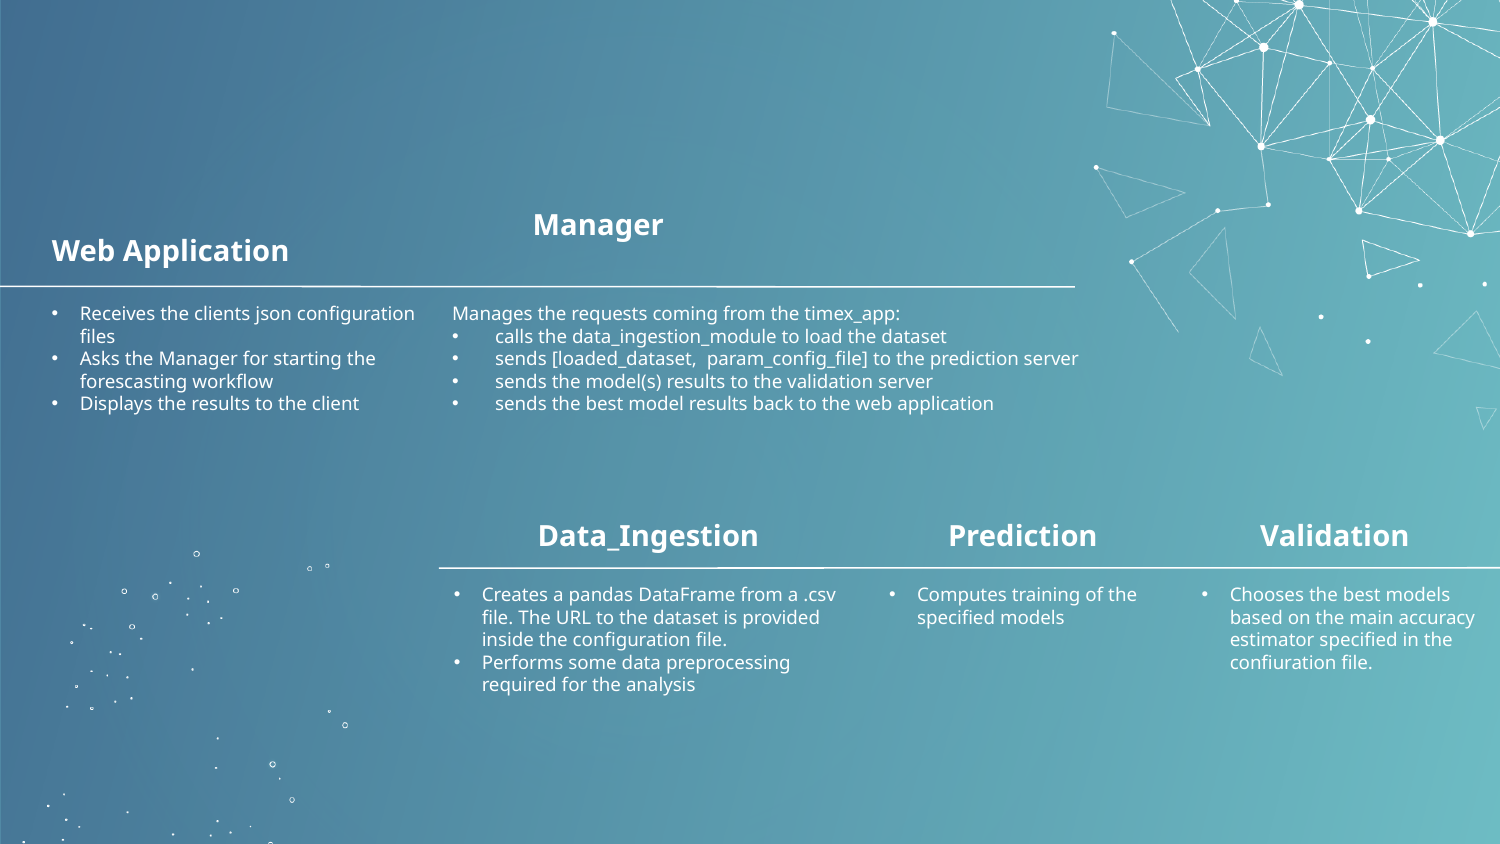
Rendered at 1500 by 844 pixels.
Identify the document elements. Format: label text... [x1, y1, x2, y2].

title Validation [1186, 478, 1491, 566]
text_box Creates a pandas DataFrame from a .csv file. The URL to the dataset is provided inside the configuration file. Performs some data preprocessing required for the analysis [438, 574, 867, 706]
subtitle Receives the clients json configuration files Asks the Manager for starting the forescasting workflow Displays the results to the client [36, 296, 438, 461]
title Data_Ingestion [437, 478, 867, 568]
title Manager [437, 160, 760, 257]
subtitle Computes training of the specified models [874, 576, 1180, 646]
subtitle Manages the requests coming from the timex_app: calls the data_ingestion_module to load the dataset sends [loaded_dataset, param_config_file] to the prediction server sends the model(s) results to the validation server sends the best model results back to the web application [437, 287, 1095, 443]
picture [0, 0, 1500, 844]
title Prediction [867, 478, 1186, 566]
title Web Application [36, 138, 438, 283]
subtitle Chooses the best models based on the main accuracy estimator specified in the confiuration file. [1186, 576, 1491, 701]
